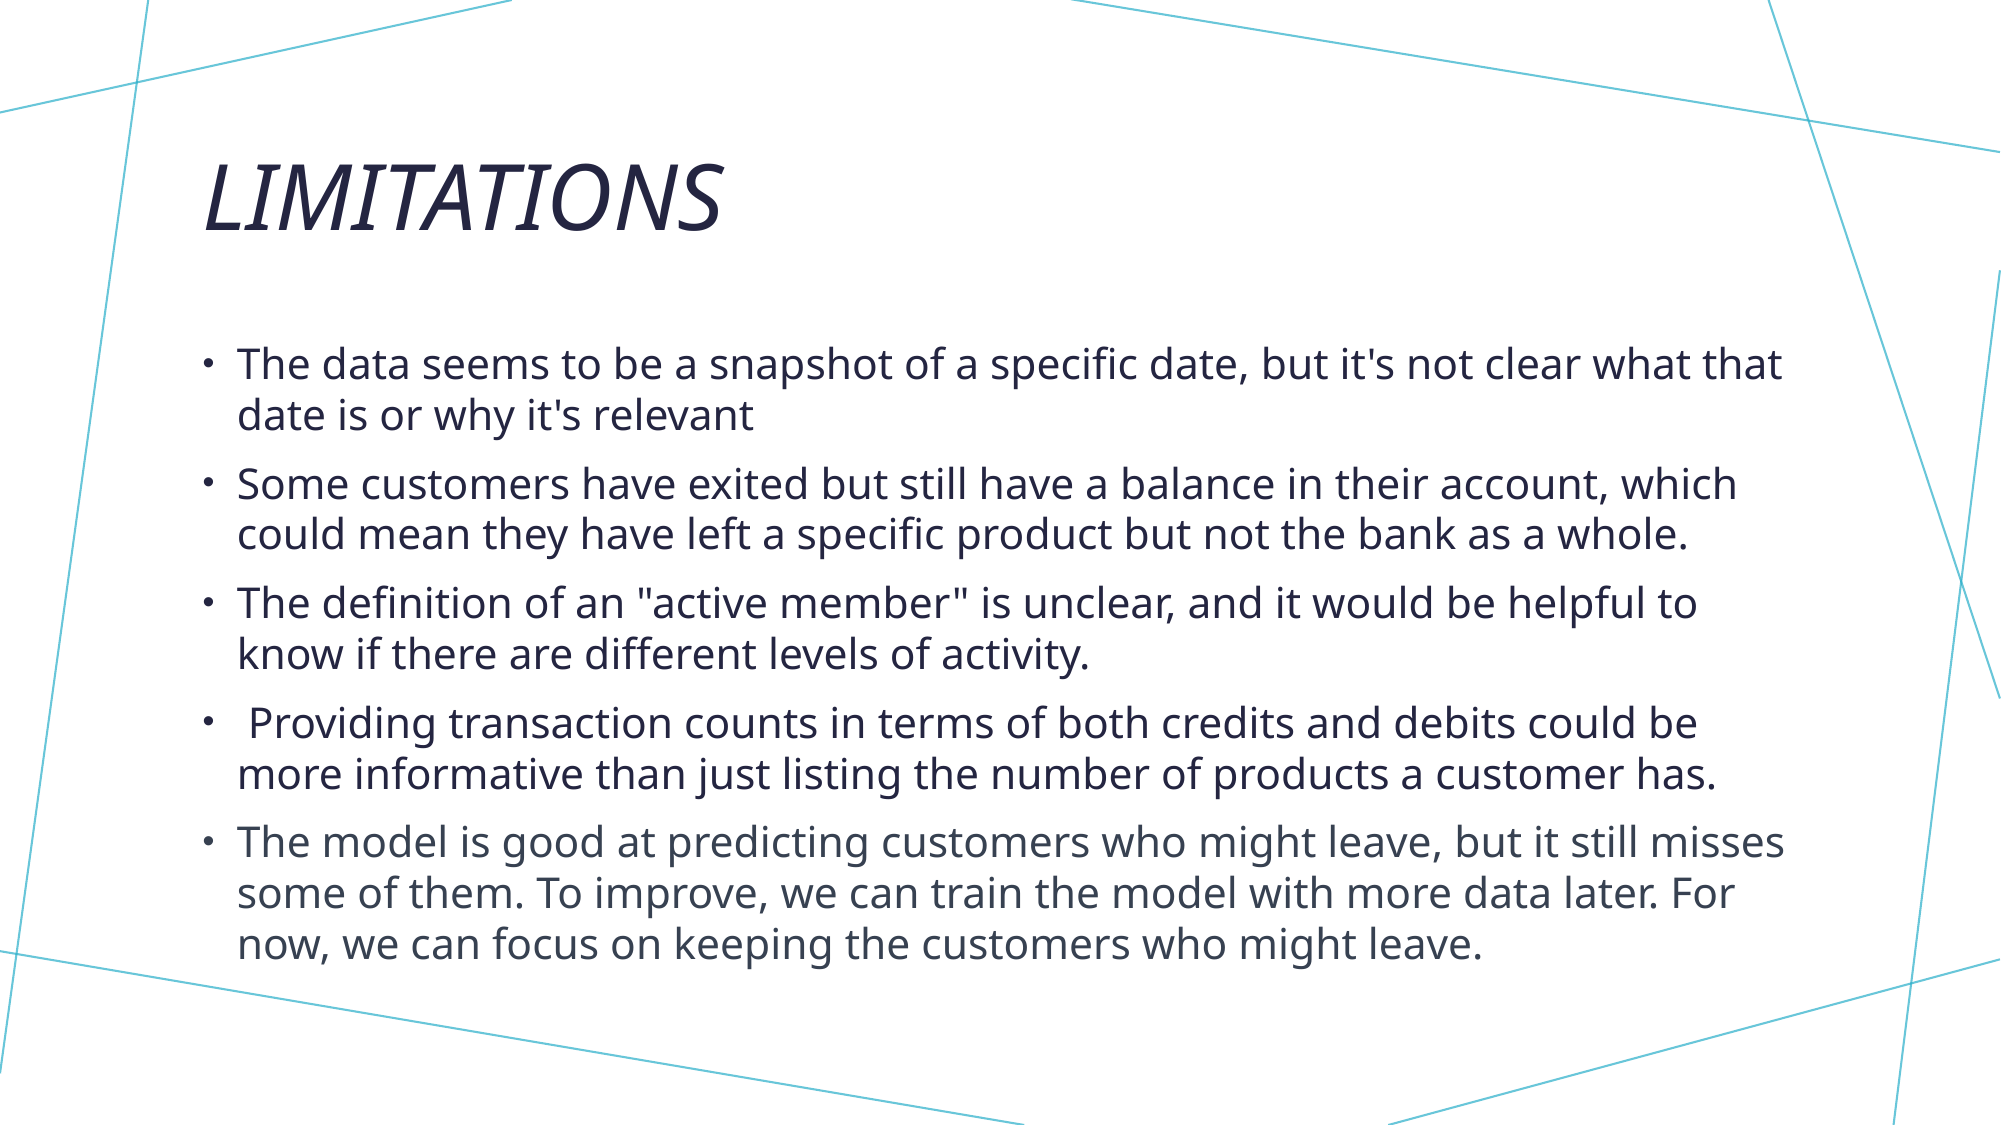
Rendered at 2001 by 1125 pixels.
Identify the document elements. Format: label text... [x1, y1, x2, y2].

list The data seems to be a snapshot of a specific date, but it's not clear what that date is or why it's relevant Some customers have exited but still have a balance in their account, which could mean they have left a specific product but not the bank as a whole. The definition of an "active member" is unclear, and it would be helpful to know if there are different levels of activity. Providing transaction counts in terms of both credits and debits could be more informative than just listing the number of products a customer has. The model is good at predicting customers who might leave, but it still misses some of them. To improve, we can train the model with more data later. For now, we can focus on keeping the customers who might leave. [187, 329, 1813, 990]
title Limitations [187, 87, 1813, 315]
